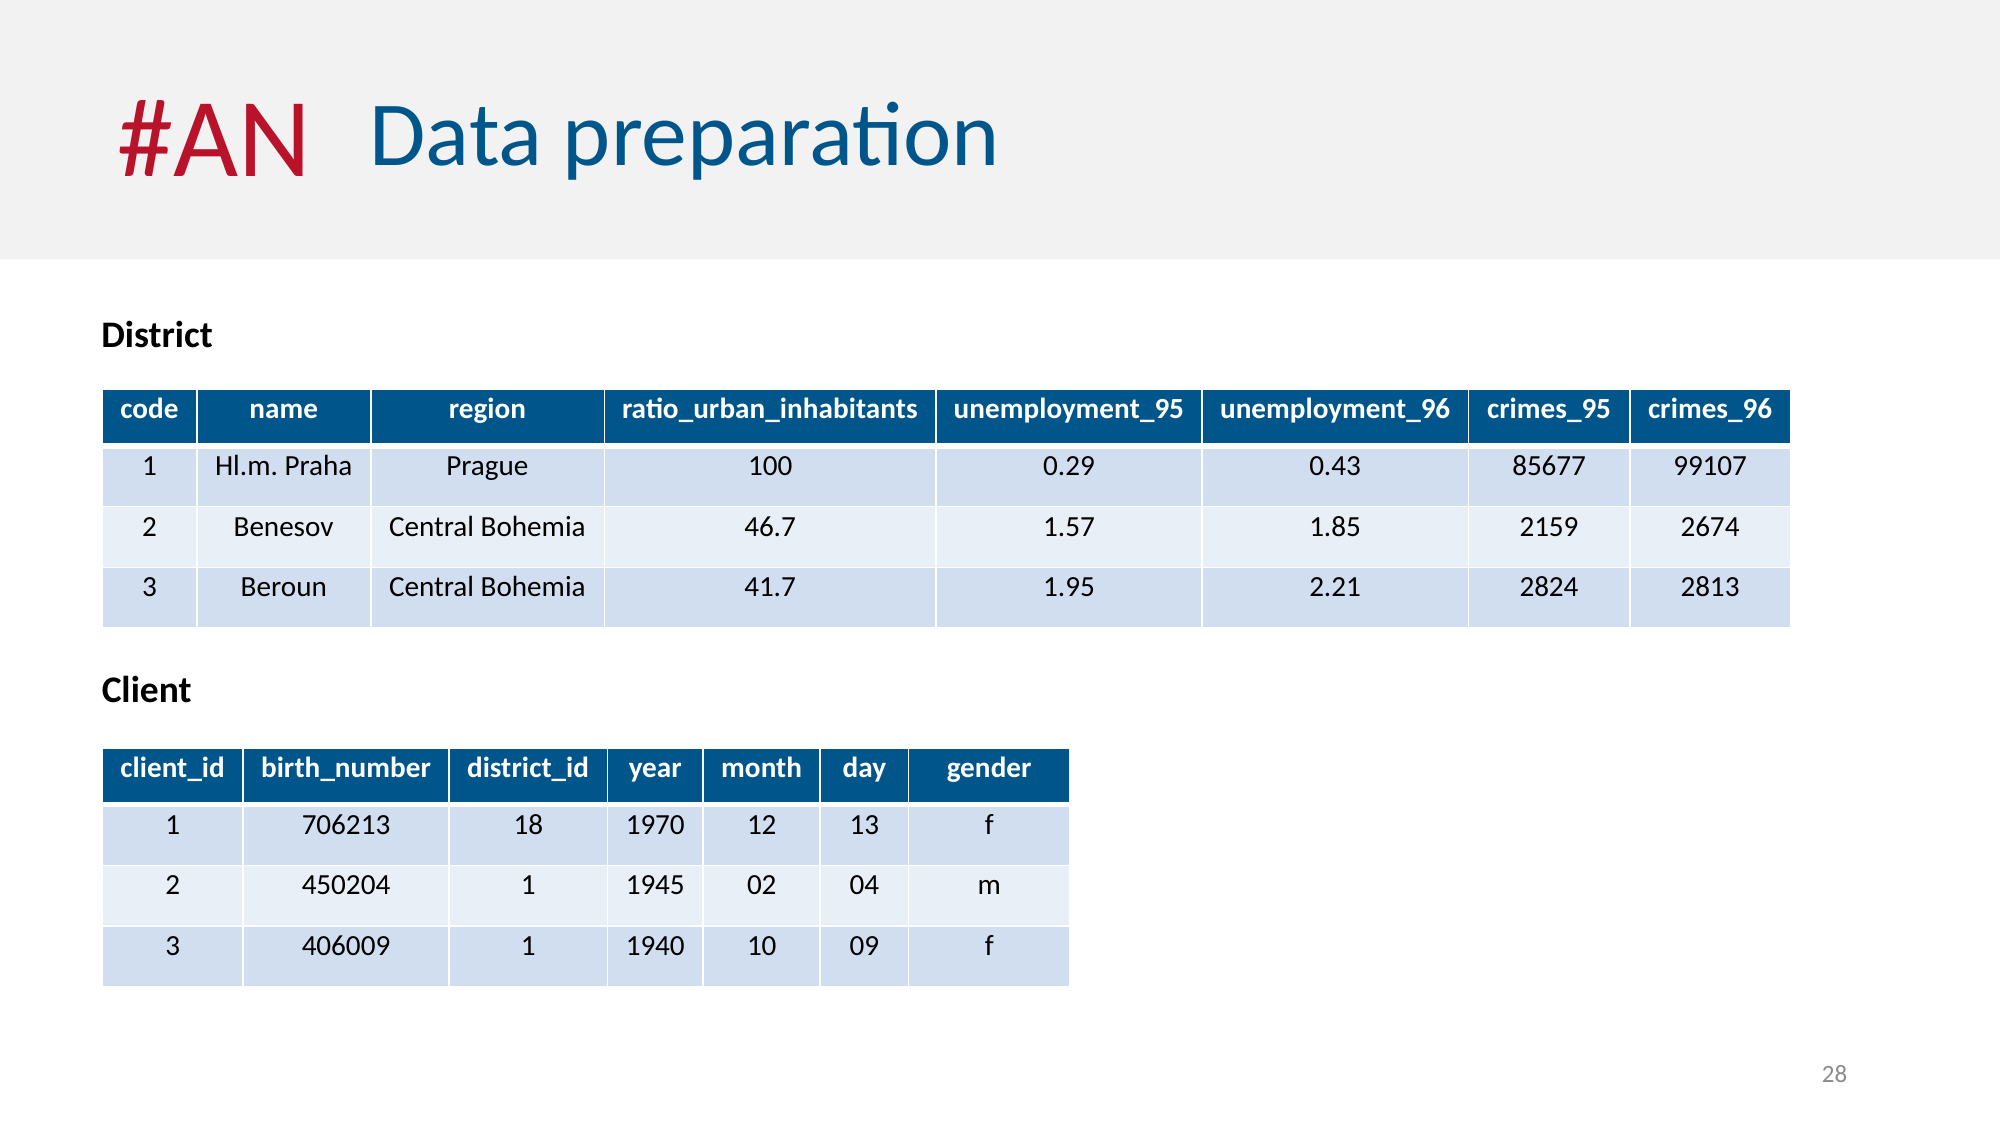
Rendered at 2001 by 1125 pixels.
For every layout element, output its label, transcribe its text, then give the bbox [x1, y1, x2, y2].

table_header crimes_96 [1631, 390, 1790, 443]
table_header birth_number [244, 749, 448, 802]
slide_number 28 [1412, 1042, 1863, 1103]
table_cell 0.29 [937, 449, 1201, 506]
table_cell 2813 [1631, 568, 1790, 627]
table_cell 1970 [608, 807, 702, 865]
table_cell 2159 [1469, 507, 1629, 567]
table_header name [198, 390, 370, 443]
text_box Data preparation [354, 66, 1016, 192]
table_cell 2.21 [1203, 568, 1468, 627]
table_cell 406009 [244, 927, 448, 986]
table_cell 85677 [1469, 449, 1629, 506]
table_cell 13 [821, 807, 908, 865]
table_cell 2 [103, 507, 196, 567]
table_cell 100 [605, 449, 935, 506]
table_cell 0.43 [1203, 449, 1468, 506]
table_cell 41.7 [605, 568, 935, 627]
table_cell 1.85 [1203, 507, 1468, 567]
table_cell Benesov [198, 507, 370, 567]
table_header district_id [450, 749, 607, 802]
table_header client_id [103, 749, 242, 802]
table_header crimes_95 [1469, 390, 1629, 443]
table_cell Hl.m. Praha [198, 449, 370, 506]
table_header code [103, 390, 196, 443]
table_cell 99107 [1631, 449, 1790, 506]
table_cell 04 [821, 866, 908, 925]
table_cell 2674 [1631, 507, 1790, 567]
table_cell m [909, 866, 1069, 925]
table_cell f [909, 927, 1069, 986]
text_box #AN [102, 56, 376, 207]
table_cell 1 [103, 807, 242, 865]
table_header unemployment_96 [1203, 390, 1468, 443]
table_cell 09 [821, 927, 908, 986]
text_box [0, 0, 2000, 260]
table_cell 450204 [244, 866, 448, 925]
table_cell Beroun [198, 568, 370, 627]
table_header year [608, 749, 702, 802]
table_cell 1 [450, 866, 607, 925]
table_cell 46.7 [605, 507, 935, 567]
table_header month [704, 749, 819, 802]
table_cell 1.95 [937, 568, 1201, 627]
table_cell 3 [103, 927, 242, 986]
table_cell 10 [704, 927, 819, 986]
table_cell 1945 [608, 866, 702, 925]
table_cell 18 [450, 807, 607, 865]
table_cell 1 [103, 449, 196, 506]
table_cell Central Bohemia [372, 568, 604, 627]
table_cell 2 [103, 866, 242, 925]
table_cell 706213 [244, 807, 448, 865]
table_cell 12 [704, 807, 819, 865]
table_header gender [909, 749, 1069, 802]
text_box District [86, 302, 429, 363]
table_cell 1.57 [937, 507, 1201, 567]
table_cell Central Bohemia [372, 507, 604, 567]
table_cell 2824 [1469, 568, 1629, 627]
table_header ratio_urban_inhabitants [605, 390, 935, 443]
table_cell Prague [372, 449, 604, 506]
table_header unemployment_95 [937, 390, 1201, 443]
table_cell f [909, 807, 1069, 865]
table_header region [372, 390, 604, 443]
text_box Client [87, 657, 430, 718]
table_cell 1 [450, 927, 607, 986]
table_cell 3 [103, 568, 196, 627]
table_header day [821, 749, 908, 802]
table_cell 1940 [608, 927, 702, 986]
table_cell 02 [704, 866, 819, 925]
